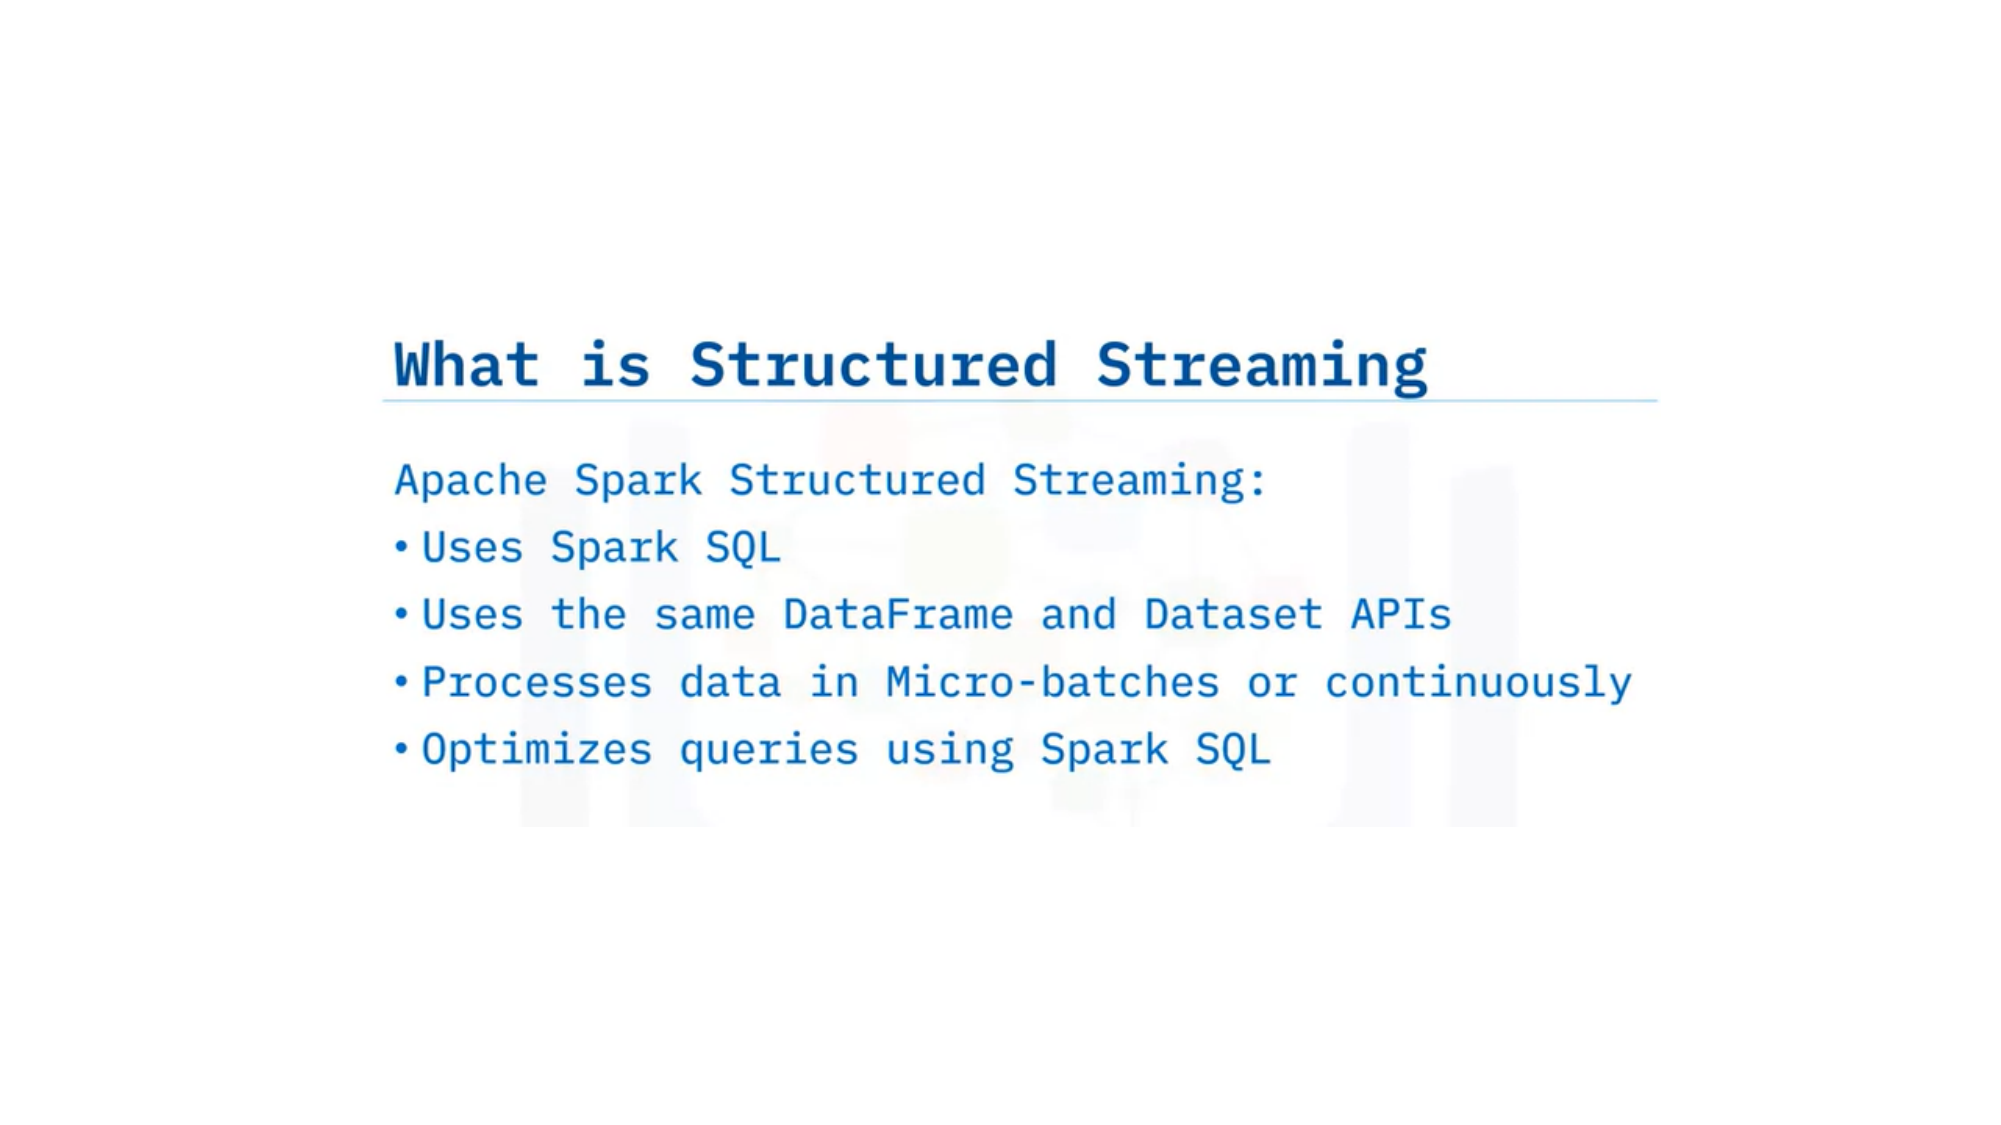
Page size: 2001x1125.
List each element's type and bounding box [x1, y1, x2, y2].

picture [338, 298, 1661, 827]
